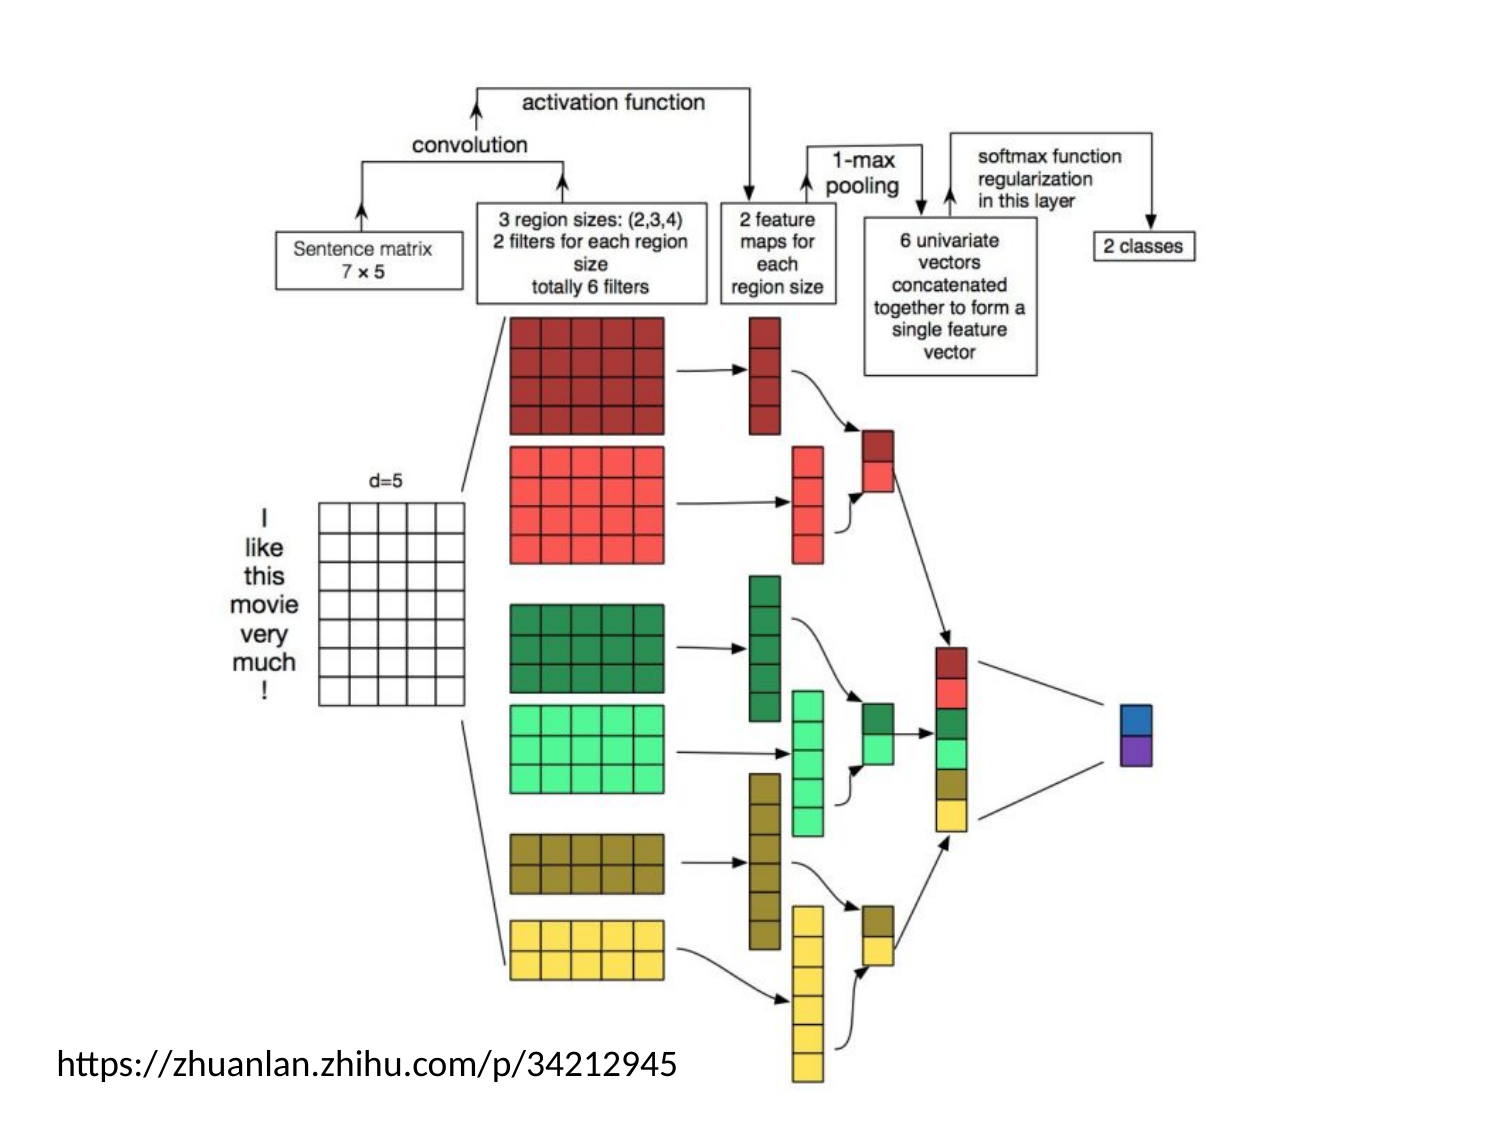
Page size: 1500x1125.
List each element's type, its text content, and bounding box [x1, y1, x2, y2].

text_box https://zhuanlan.zhihu.com/p/34212945 [41, 1031, 188, 1091]
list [188, 59, 1208, 1092]
